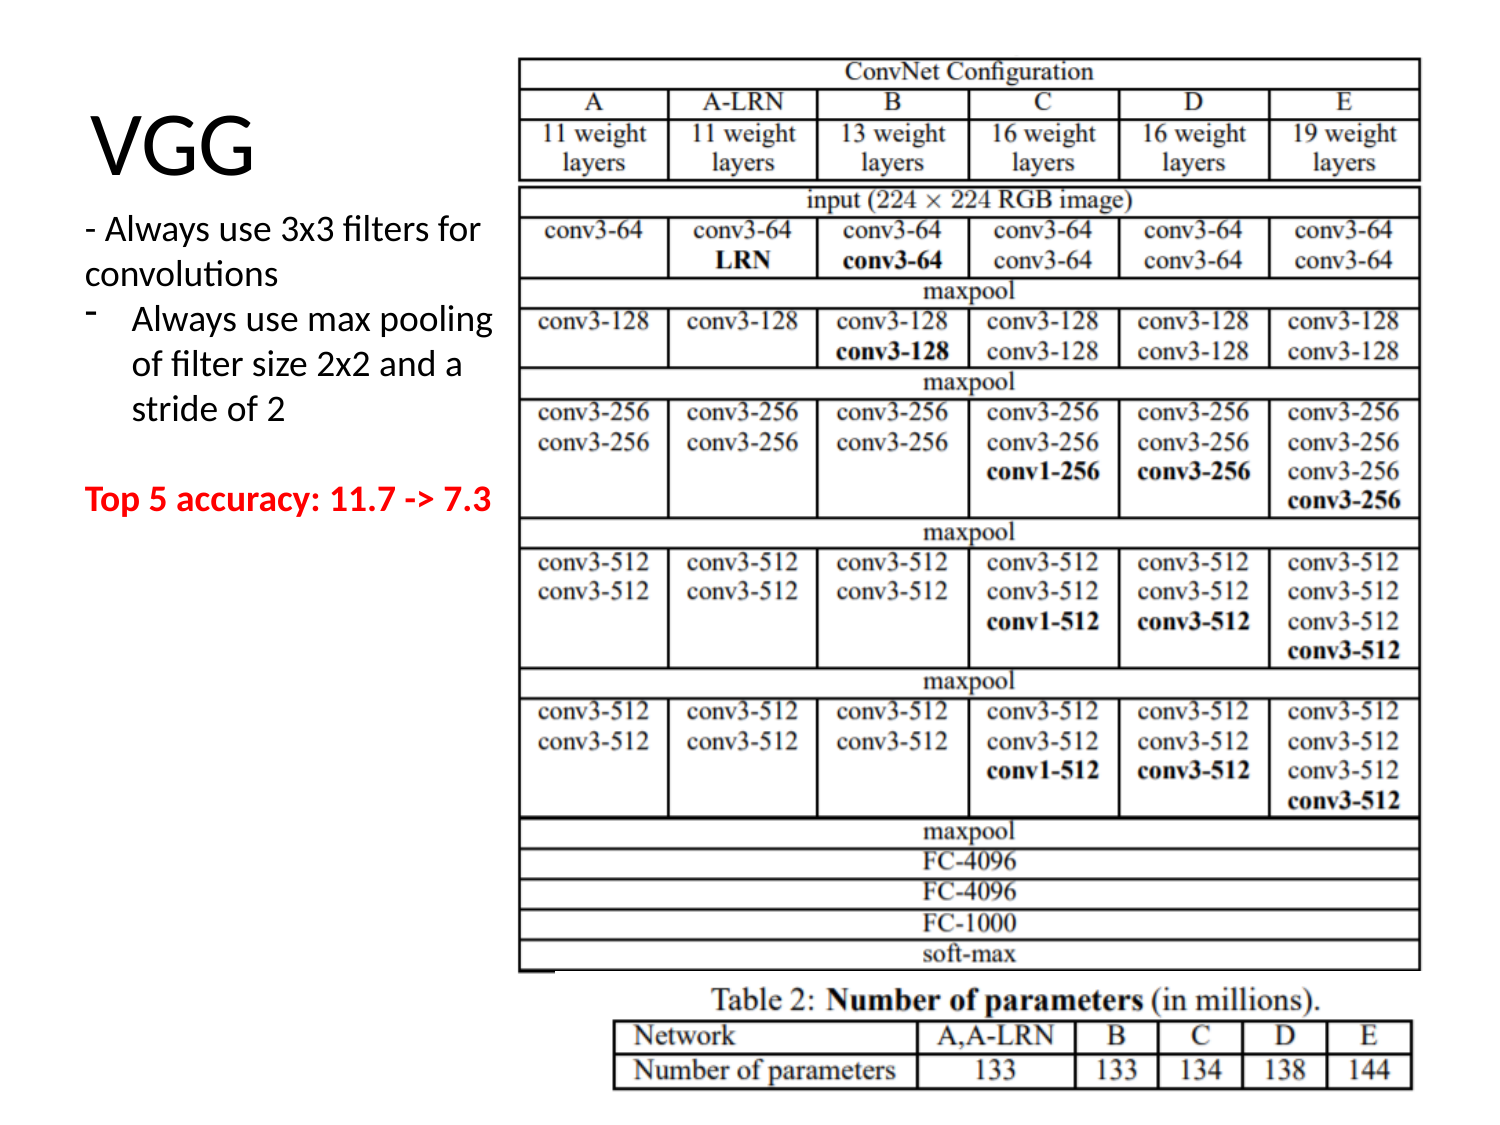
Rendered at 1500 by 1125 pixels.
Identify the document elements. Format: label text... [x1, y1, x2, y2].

text_box - Always use 3x3 filters for convolutions Always use max pooling of filter size 2x2 and a stride of 2 Top 5 accuracy: 11.7 -> 7.3 [0, 196, 505, 526]
picture [510, 55, 1450, 1115]
title VGG [75, 45, 1425, 196]
